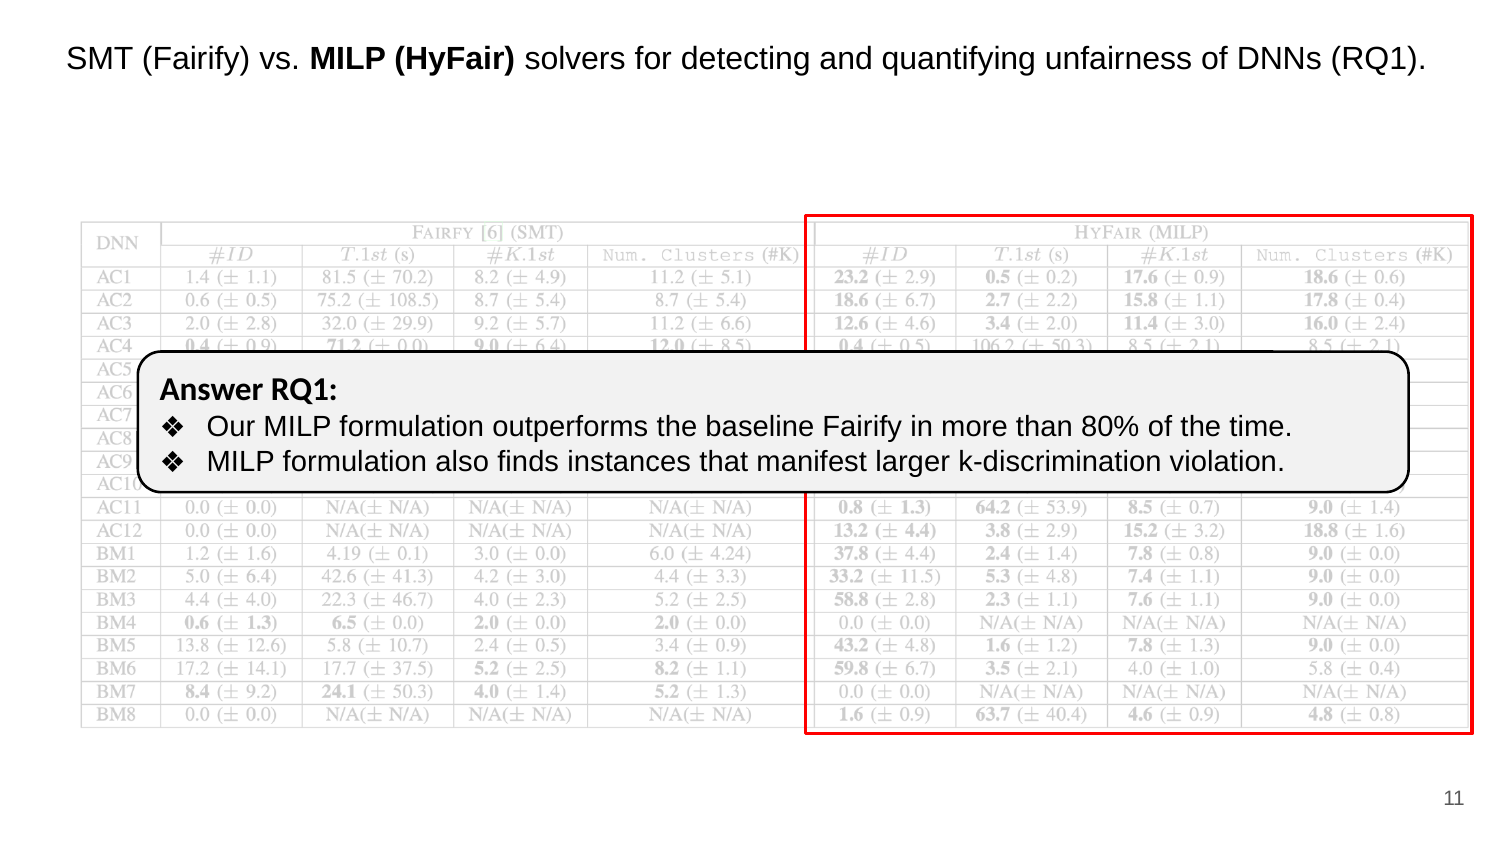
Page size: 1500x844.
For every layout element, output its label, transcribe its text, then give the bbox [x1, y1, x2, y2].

picture [74, 215, 1473, 735]
slide_number 11 [1389, 764, 1480, 830]
title SMT (Fairify) vs. MILP (HyFair) solvers for detecting and quantifying unfairness of DNNs (RQ1). [51, 23, 1449, 117]
